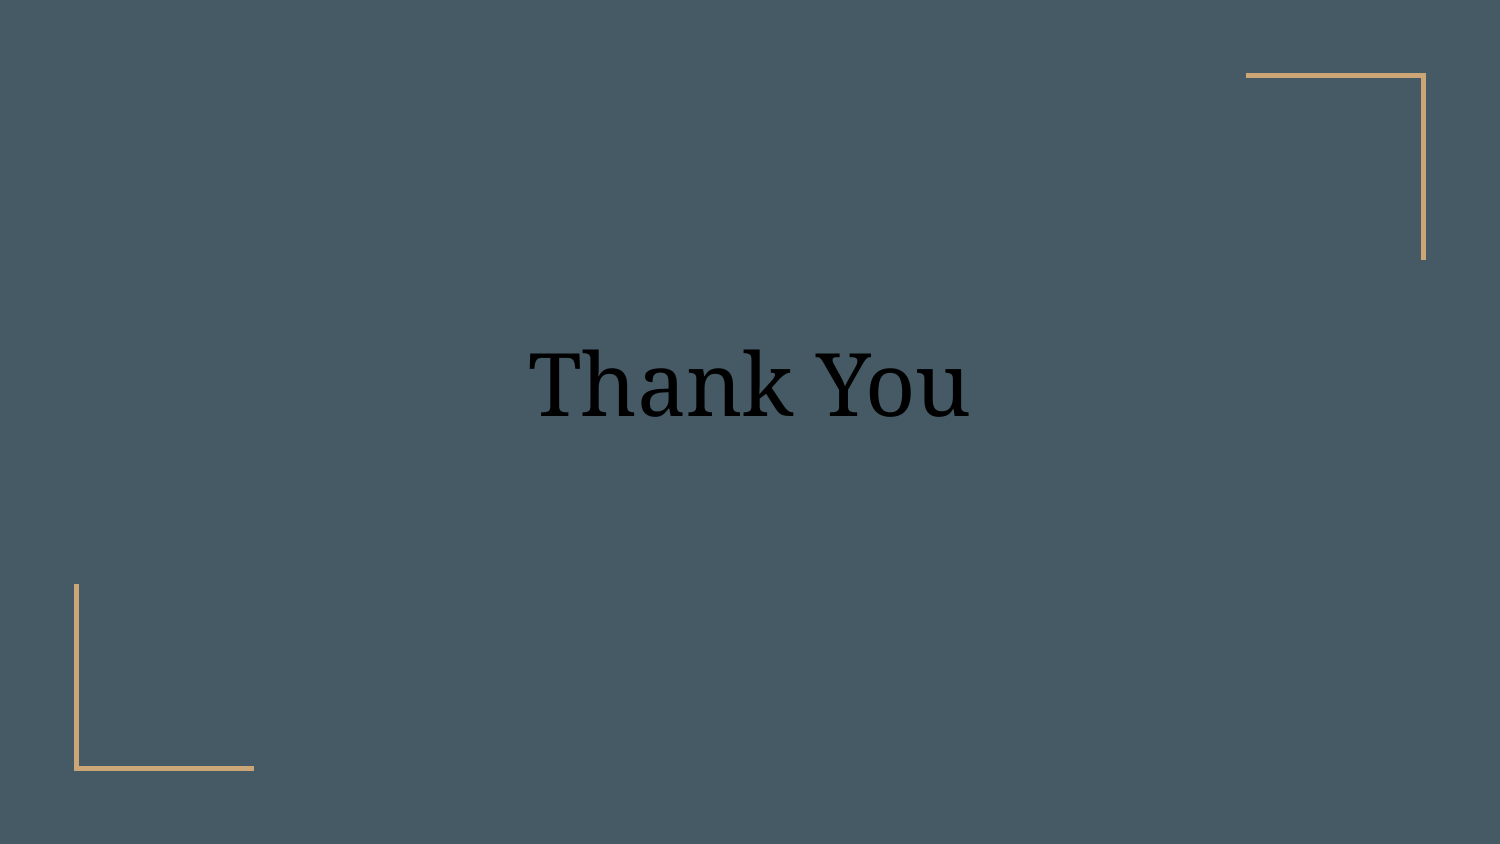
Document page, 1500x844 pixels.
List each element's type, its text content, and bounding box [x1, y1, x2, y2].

title Thank You [426, 252, 1074, 512]
